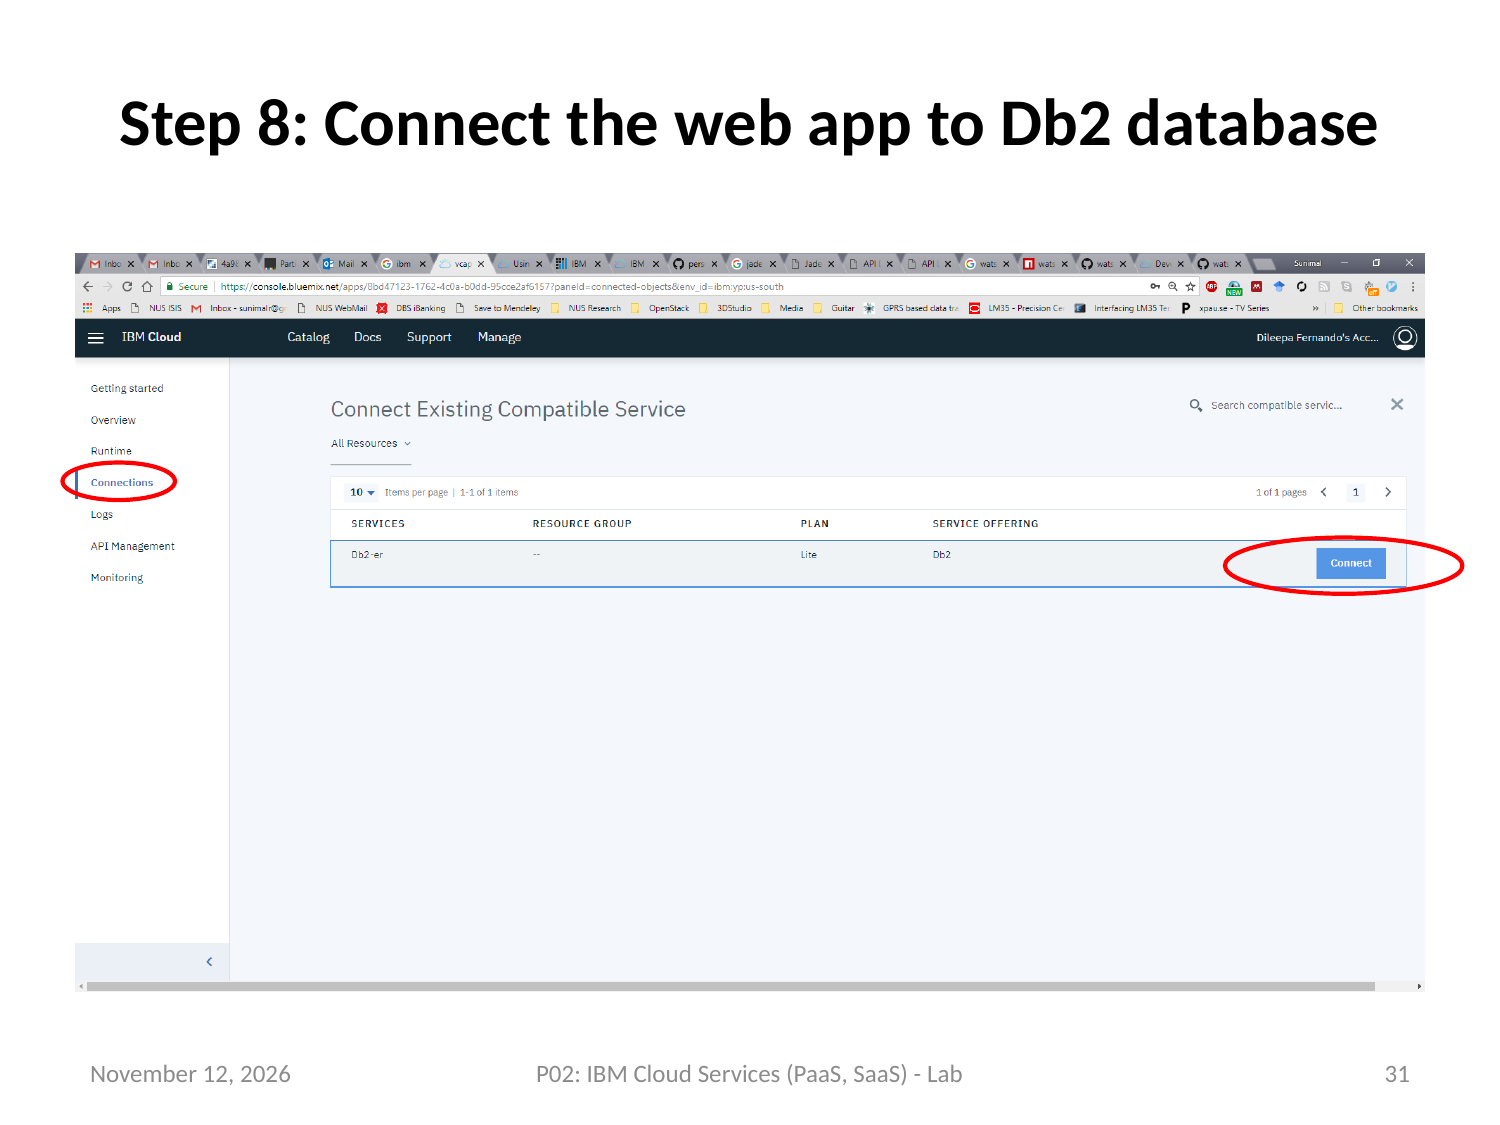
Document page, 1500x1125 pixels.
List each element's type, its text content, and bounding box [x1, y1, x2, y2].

slide_number 31 [1074, 1042, 1425, 1103]
text_box [1429, 543, 1465, 588]
title Step 8: Connect the web app to Db2 database [75, 24, 1425, 213]
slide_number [75, 1042, 425, 1103]
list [74, 253, 1426, 992]
footer P02: IBM Cloud Services (PaaS, SaaS) - Lab [512, 1042, 988, 1103]
text_box [60, 470, 69, 493]
